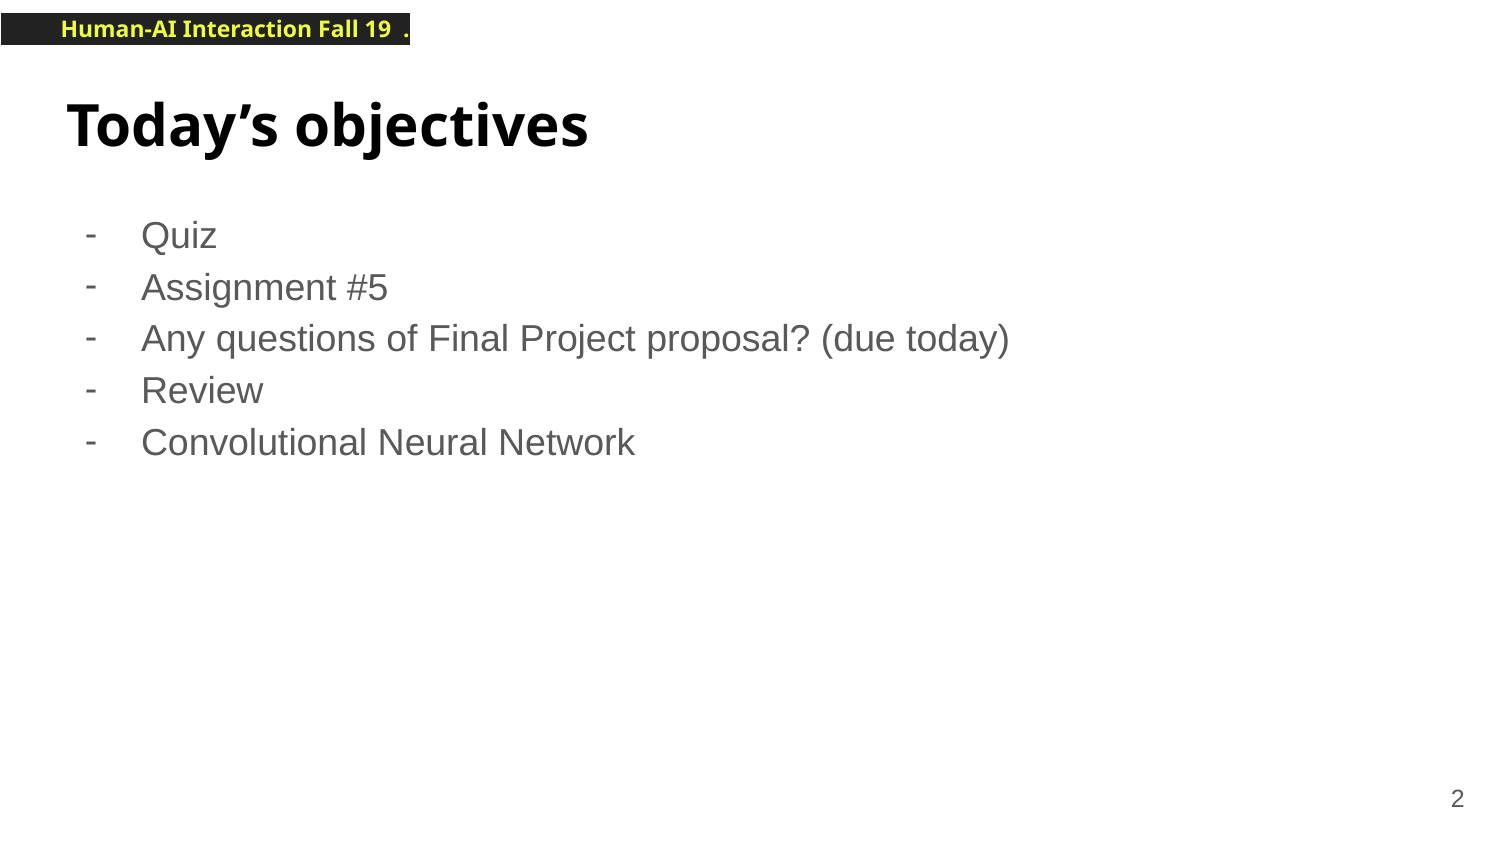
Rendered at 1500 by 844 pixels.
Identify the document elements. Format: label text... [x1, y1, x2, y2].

title Today’s objectives [51, 72, 1449, 167]
slide_number ‹#› [1389, 764, 1480, 830]
list Quiz Assignment #5 Any questions of Final Project proposal? (due today) Review Convolutional Neural Network [51, 189, 1449, 750]
